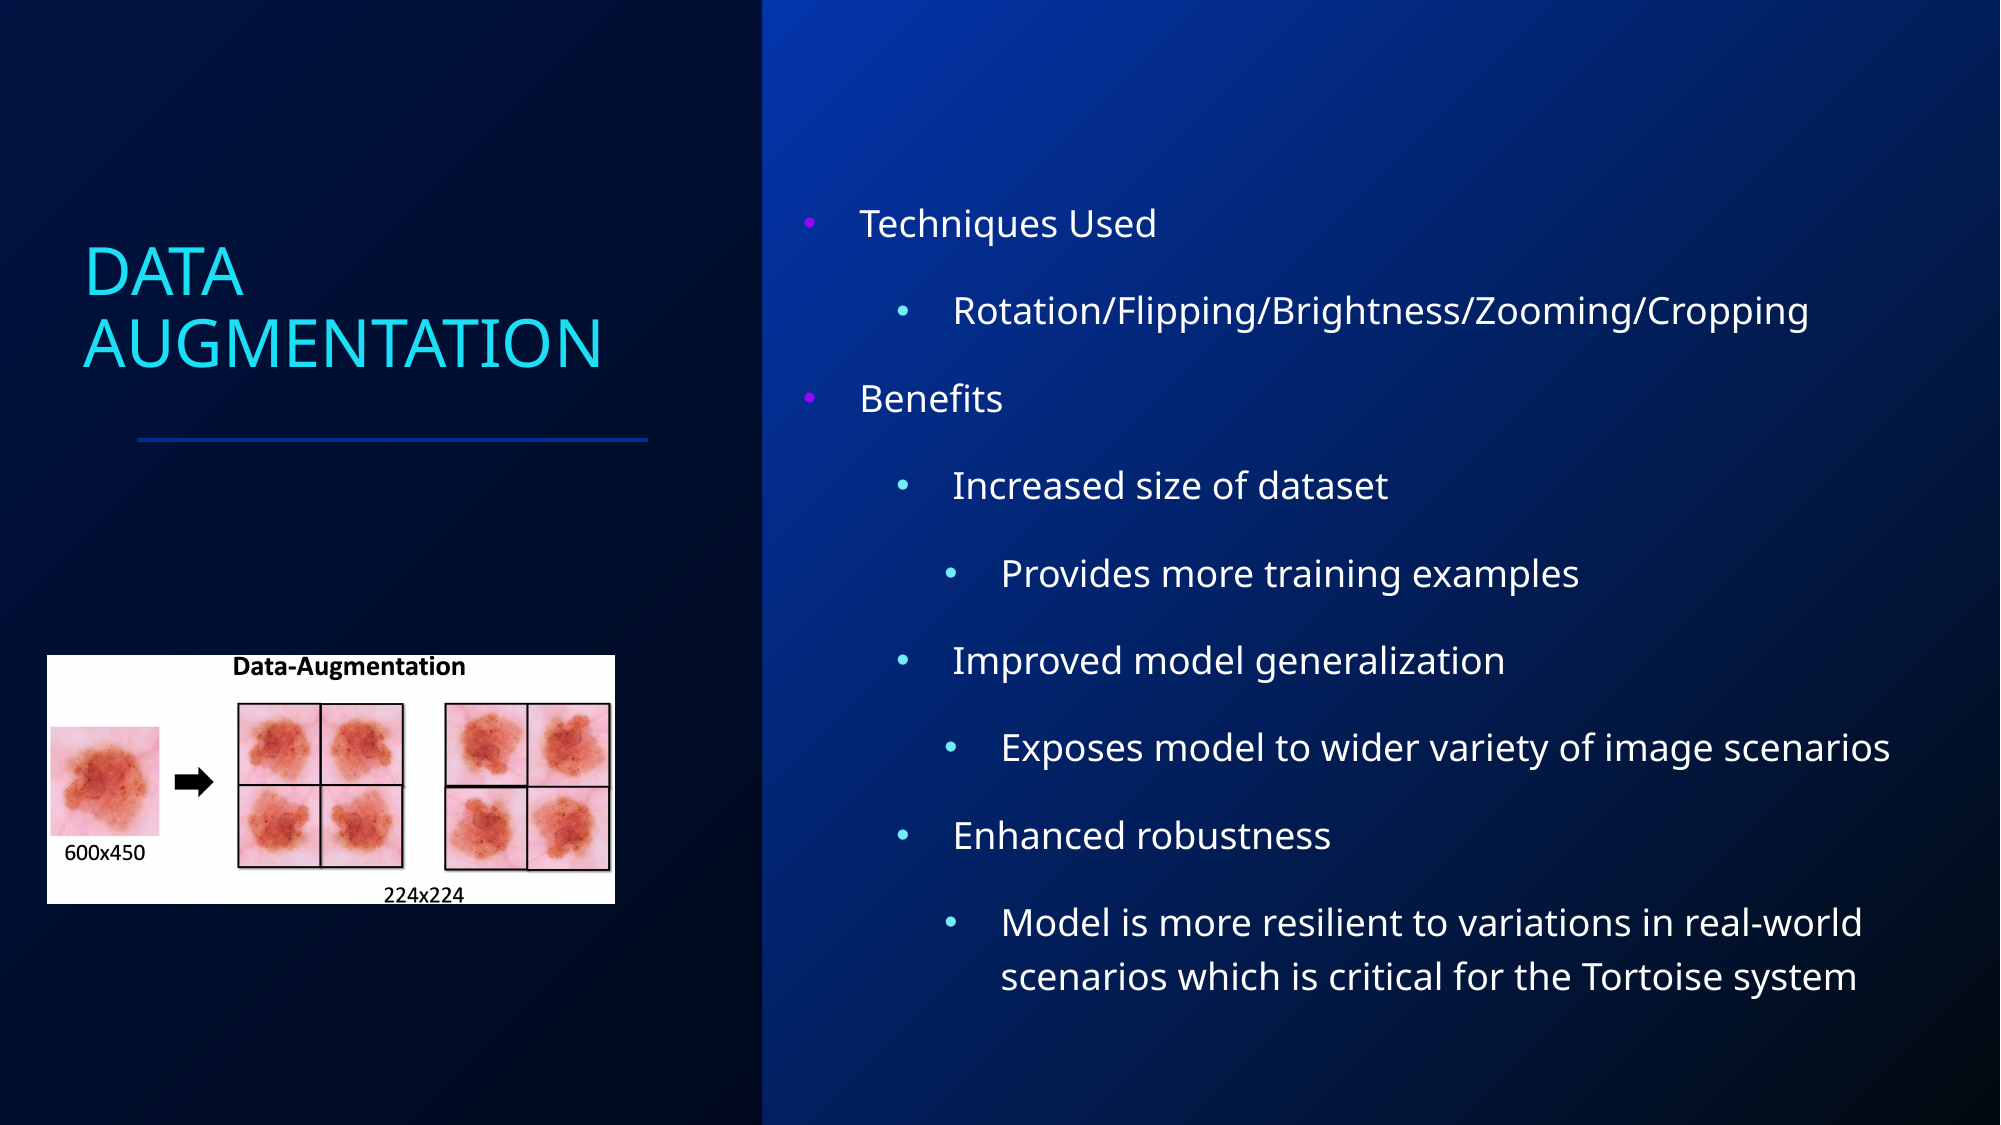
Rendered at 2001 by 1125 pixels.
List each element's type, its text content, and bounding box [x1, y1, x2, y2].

list Techniques Used Rotation/Flipping/Brightness/Zooming/Cropping Benefits Increased size of dataset Provides more training examples Improved model generalization Exposes model to wider variety of image scenarios Enhanced robustness Model is more resilient to variations in real-world scenarios which is critical for the Tortoise system [788, 183, 1953, 1081]
title Data Augmentation [68, 28, 682, 390]
picture [47, 655, 615, 904]
